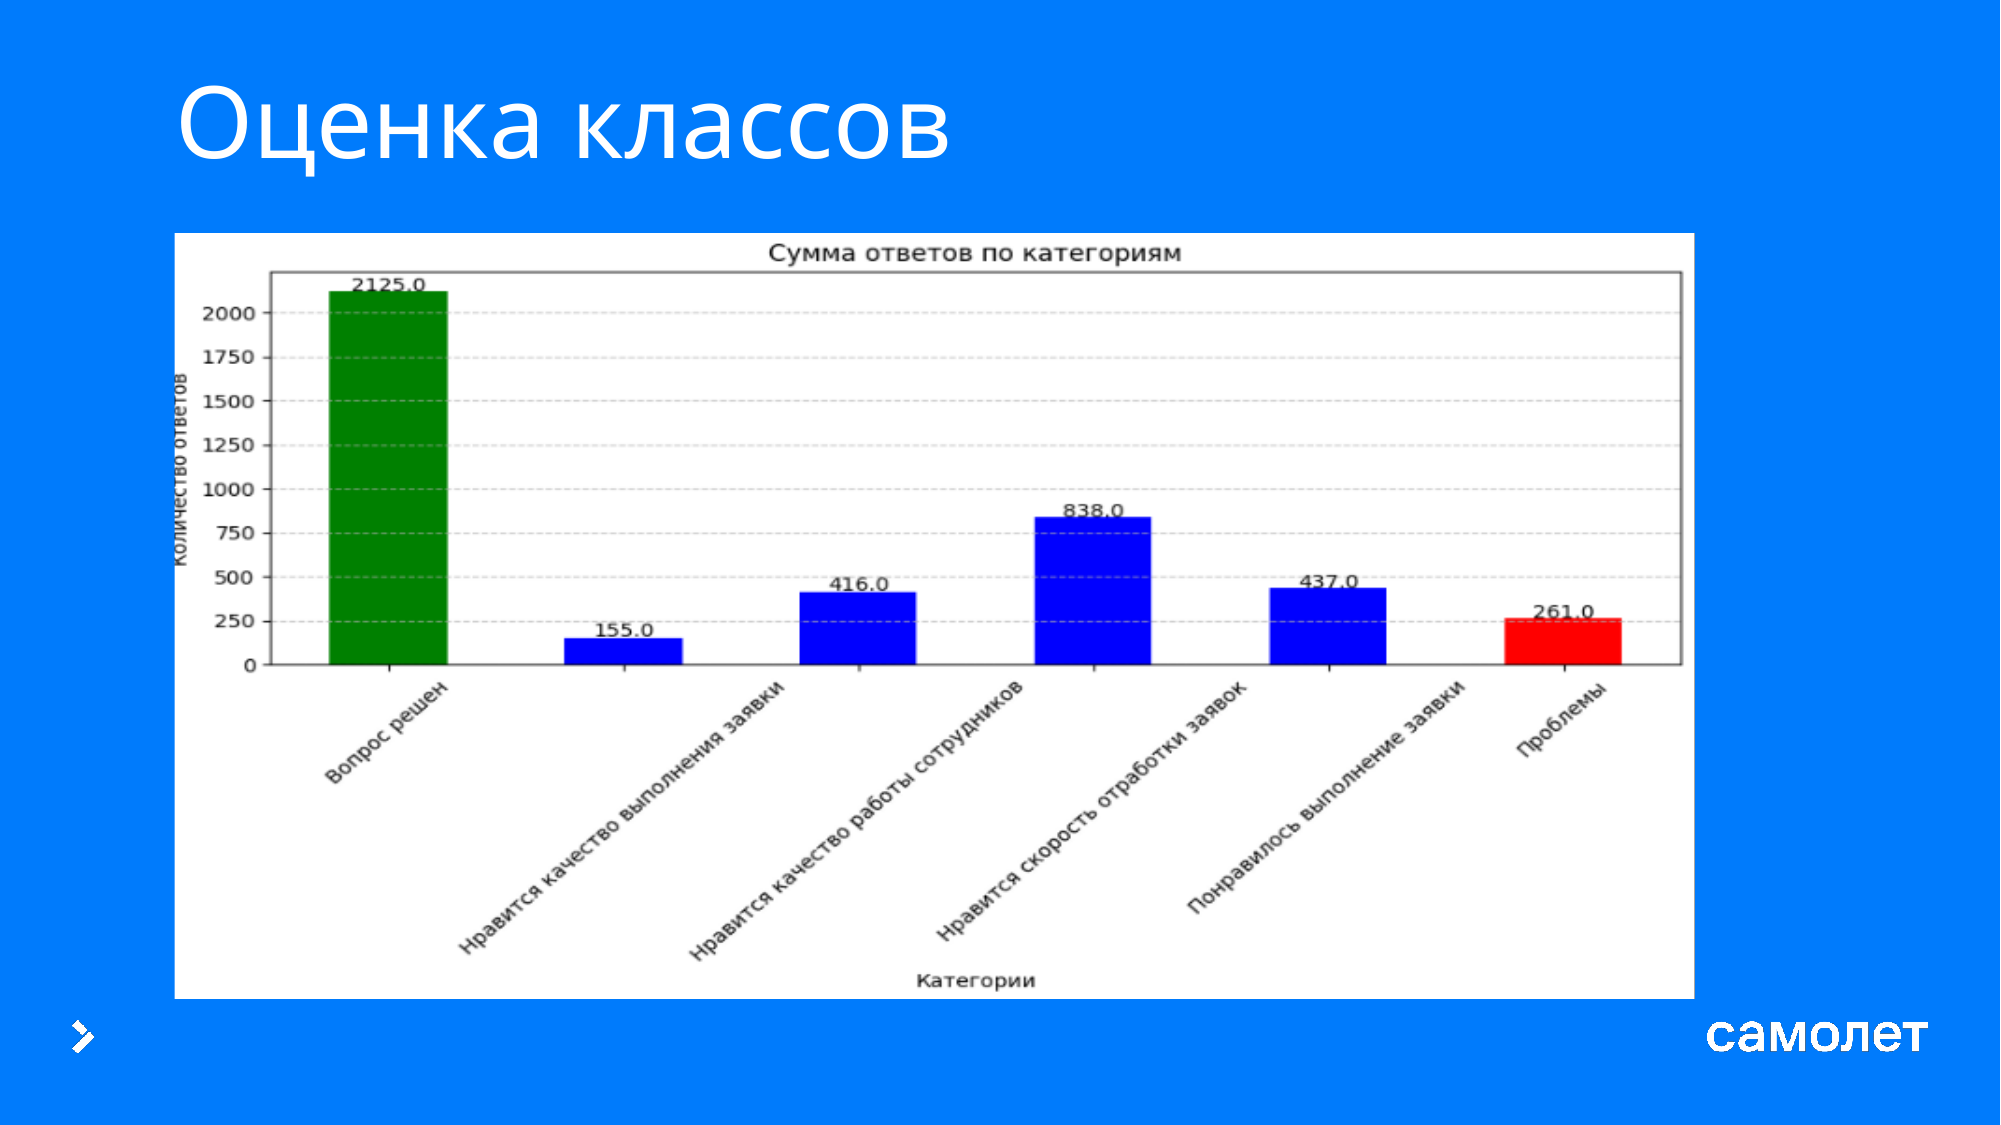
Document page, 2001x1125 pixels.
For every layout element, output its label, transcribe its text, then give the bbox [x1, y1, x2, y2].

picture [72, 1020, 94, 1053]
list [72, 178, 1927, 947]
title Оценка классов [174, 71, 1928, 178]
picture [174, 231, 1696, 1000]
picture [1707, 1021, 1928, 1052]
